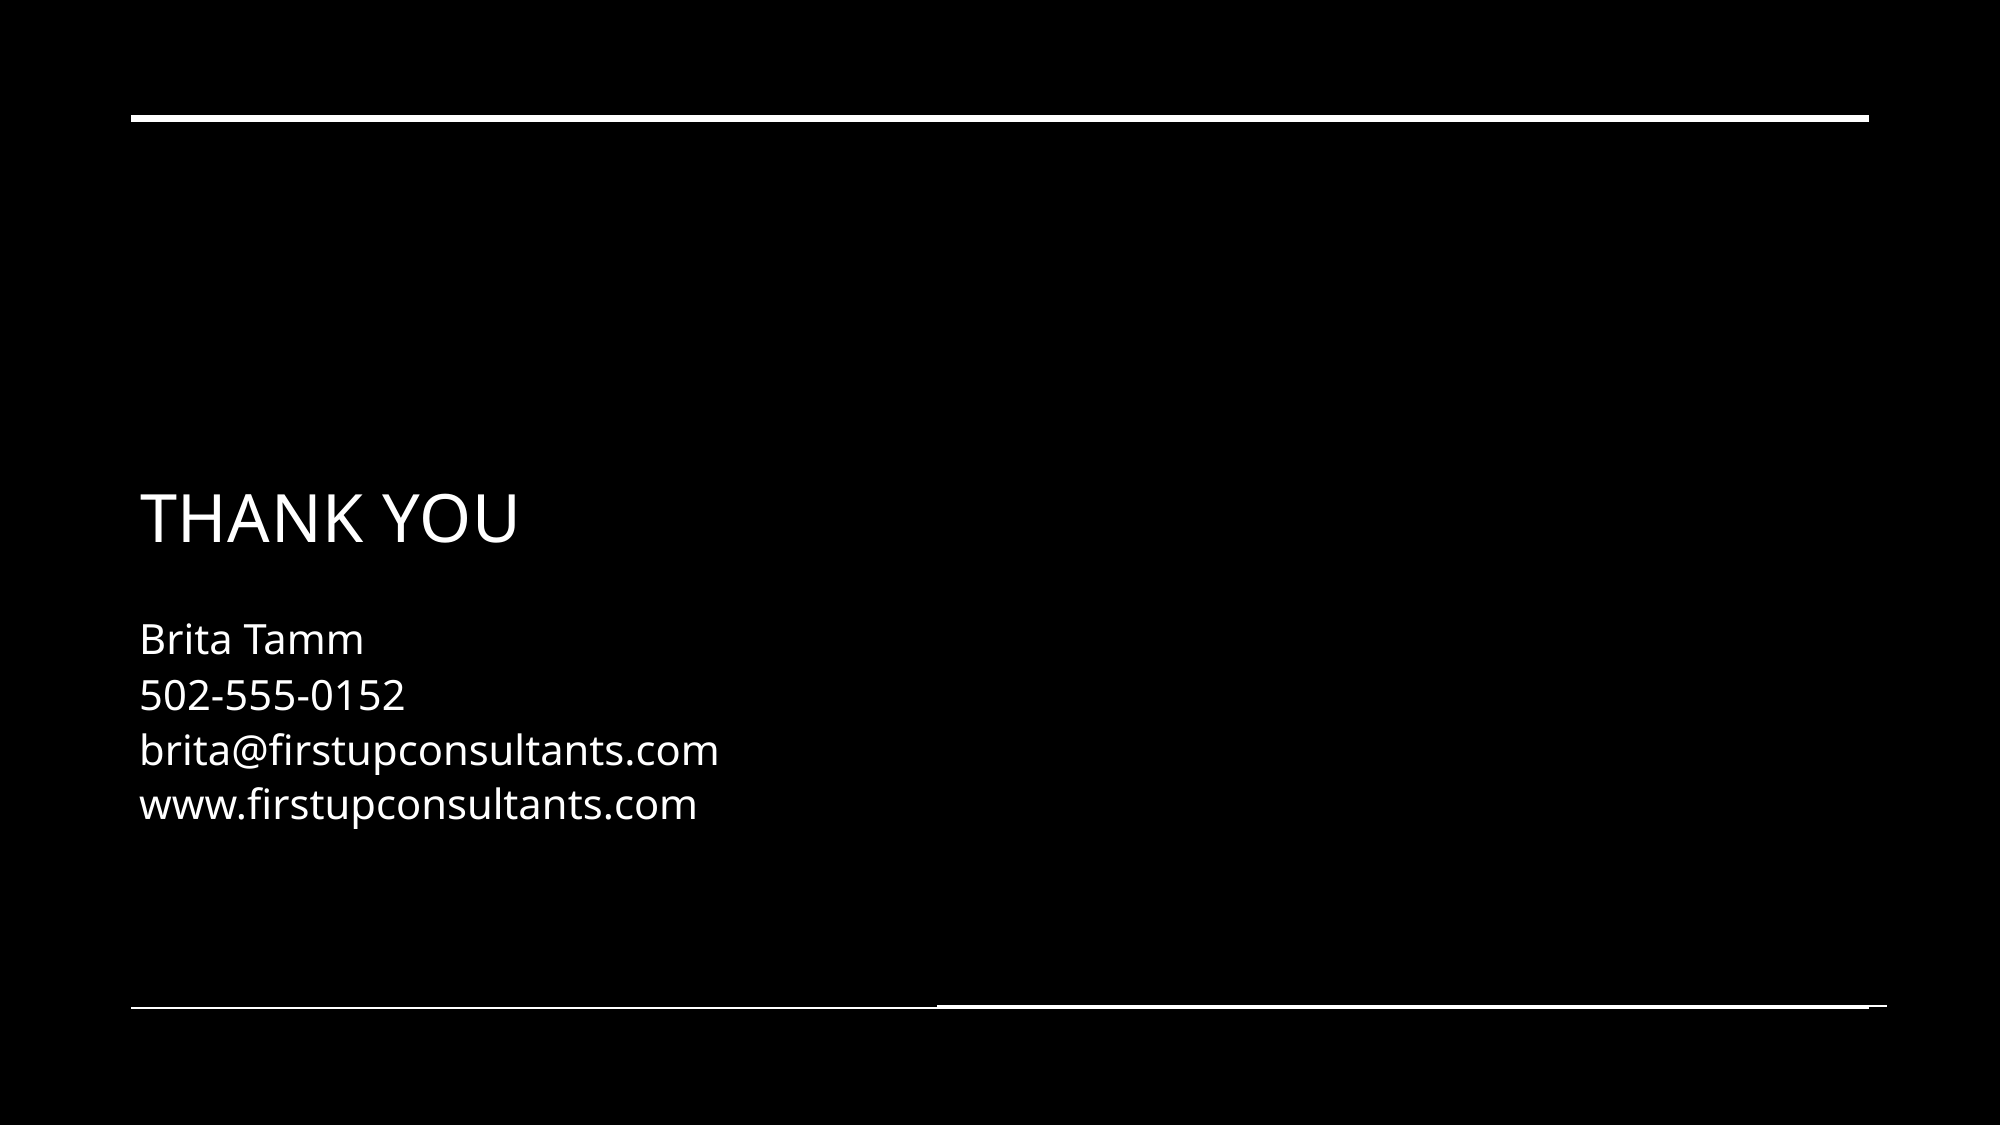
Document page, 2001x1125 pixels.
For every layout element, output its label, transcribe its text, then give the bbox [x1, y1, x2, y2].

title Thank you [125, 112, 791, 564]
list Brita Tamm 502-555-0152 brita@firstupconsultants.com www.firstupconsultants.com [124, 600, 791, 1006]
